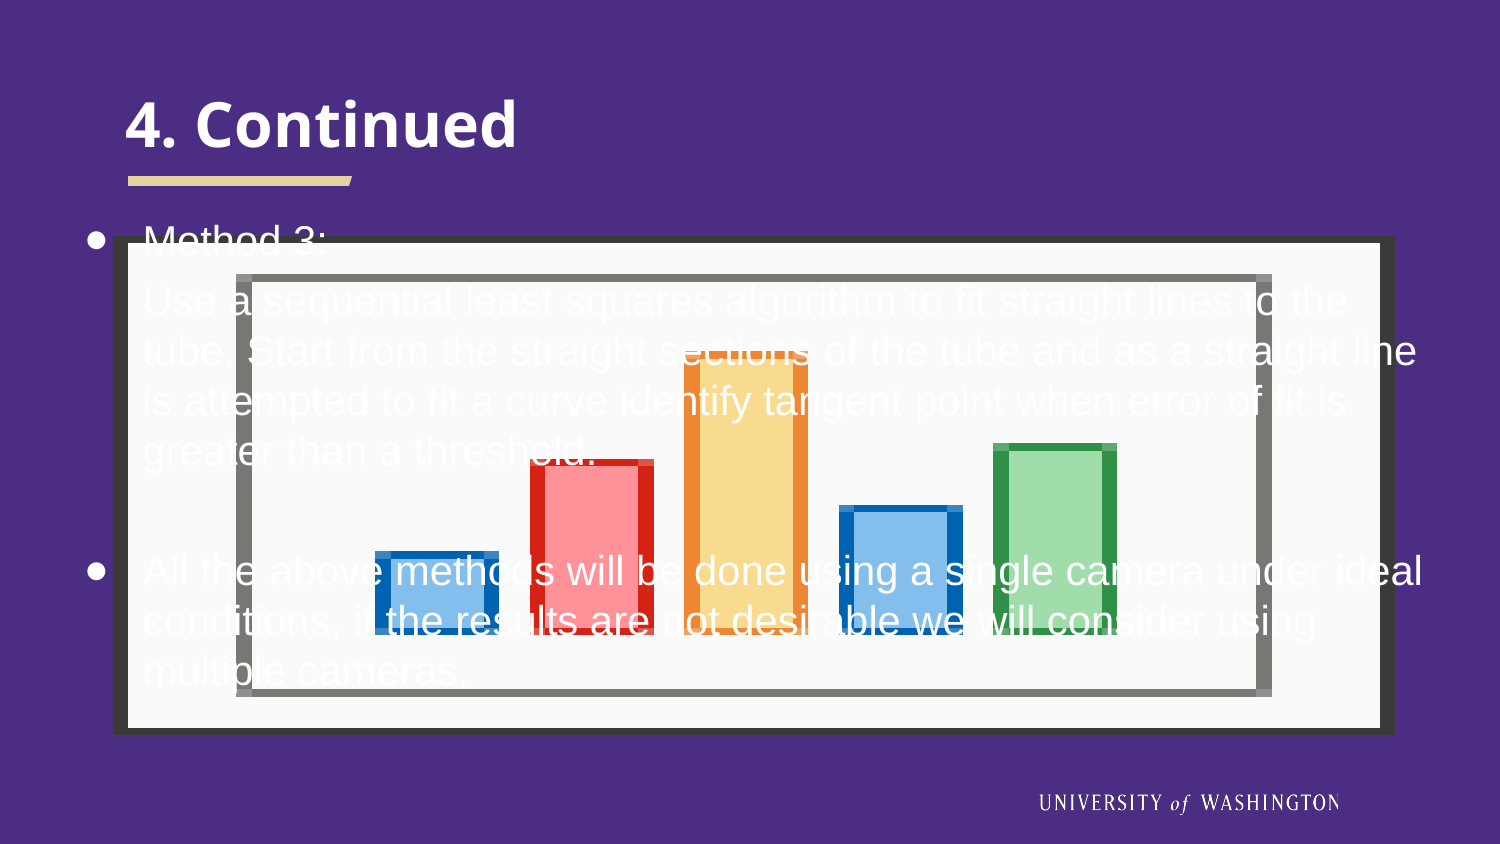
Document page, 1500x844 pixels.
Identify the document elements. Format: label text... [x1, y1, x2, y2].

picture [1025, 781, 1338, 815]
title 4. Continued [110, 45, 1442, 168]
picture [128, 176, 352, 186]
text_box Method 3: Use a sequential least squares algorithm to fit straight lines to the tube. Start from the straight sections of the tube and as a straight line is attempted to fit a curve identify tangent point when error of fit is greater than a threshold. All the above methods will be done using a single camera under ideal conditions, if the results are not desirable we will consider using multiple cameras. [67, 213, 1442, 759]
